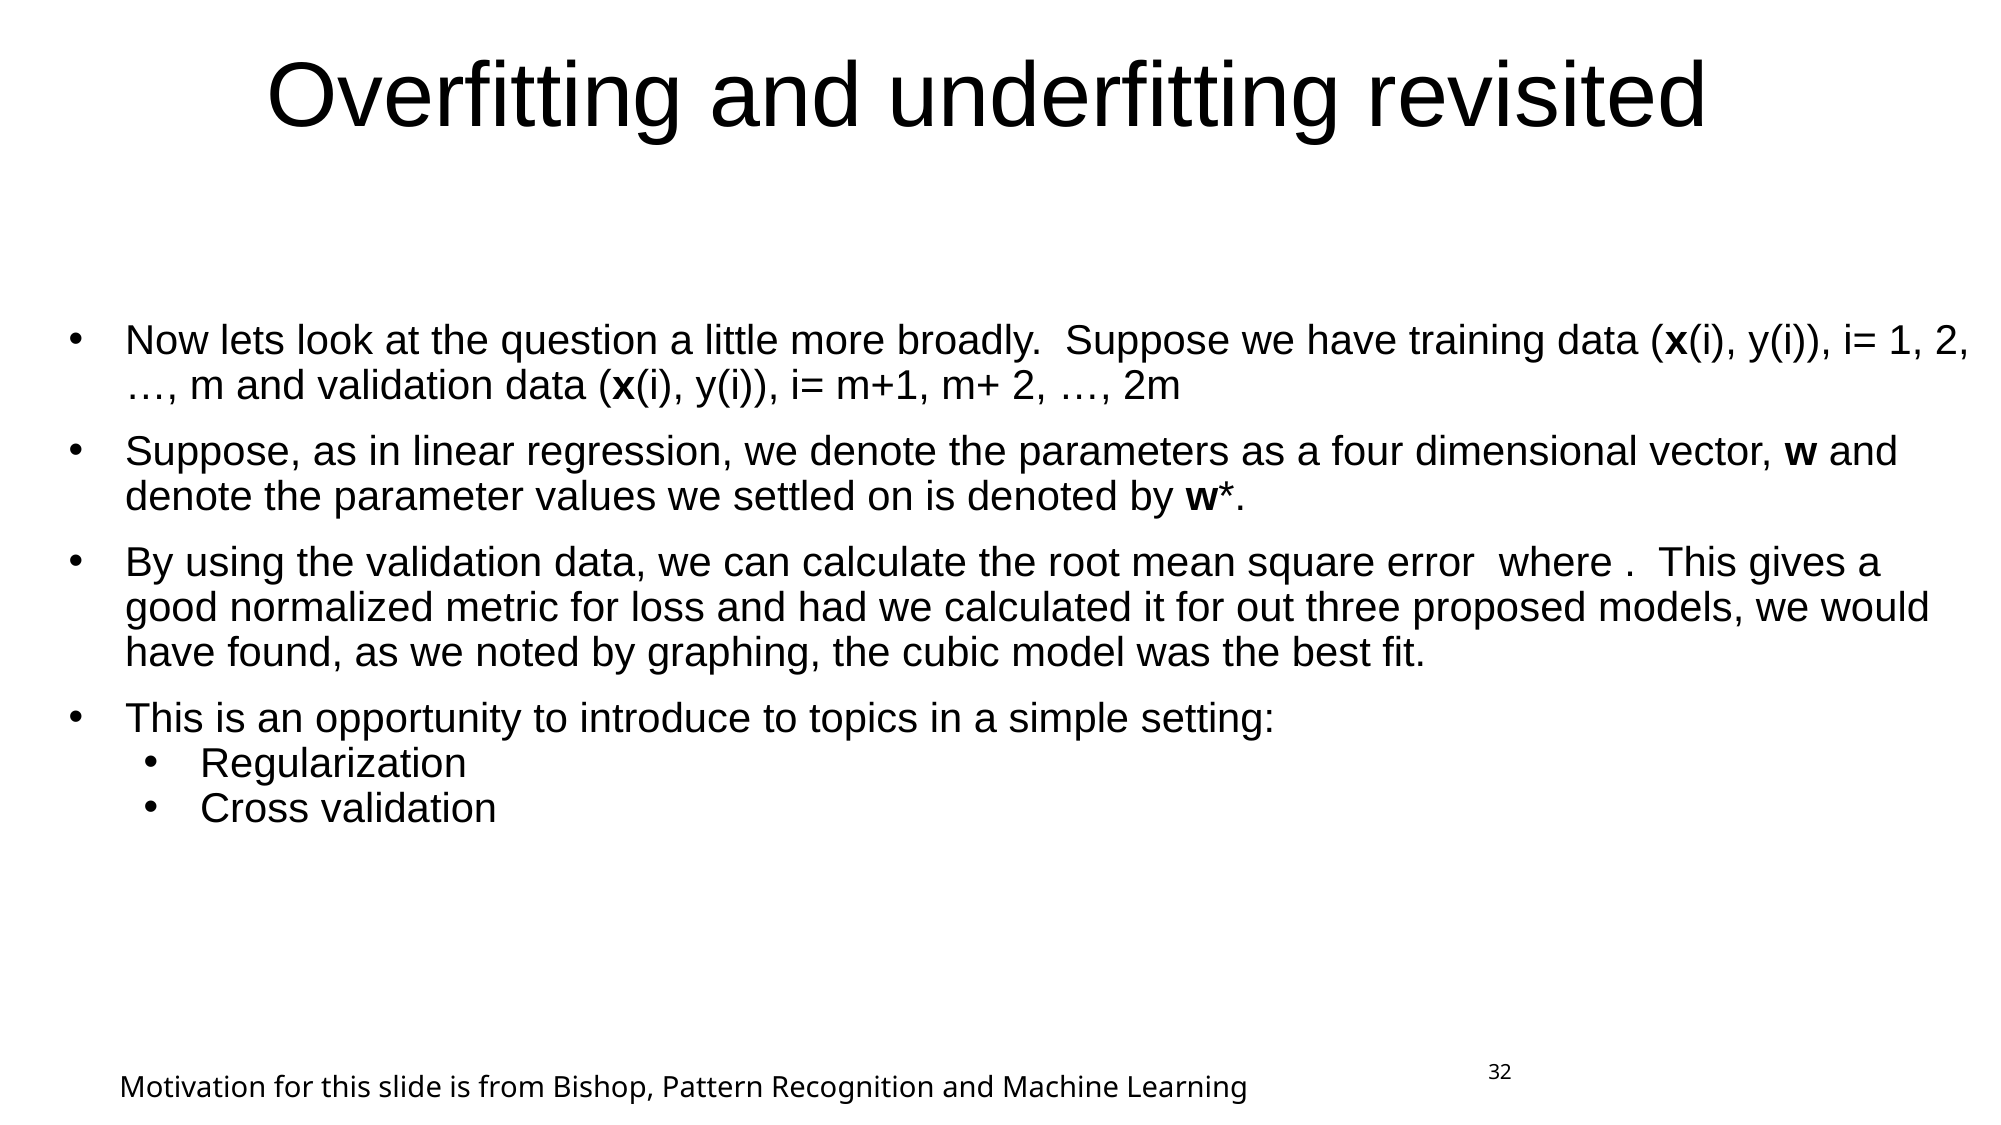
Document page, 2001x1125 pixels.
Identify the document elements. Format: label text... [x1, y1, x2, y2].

slide_number 32 [1325, 1042, 1675, 1103]
text_box Motivation for this slide is from Bishop, Pattern Recognition and Machine Learning [104, 1061, 1265, 1111]
title Overfitting and underfitting revisited [69, 25, 1907, 169]
